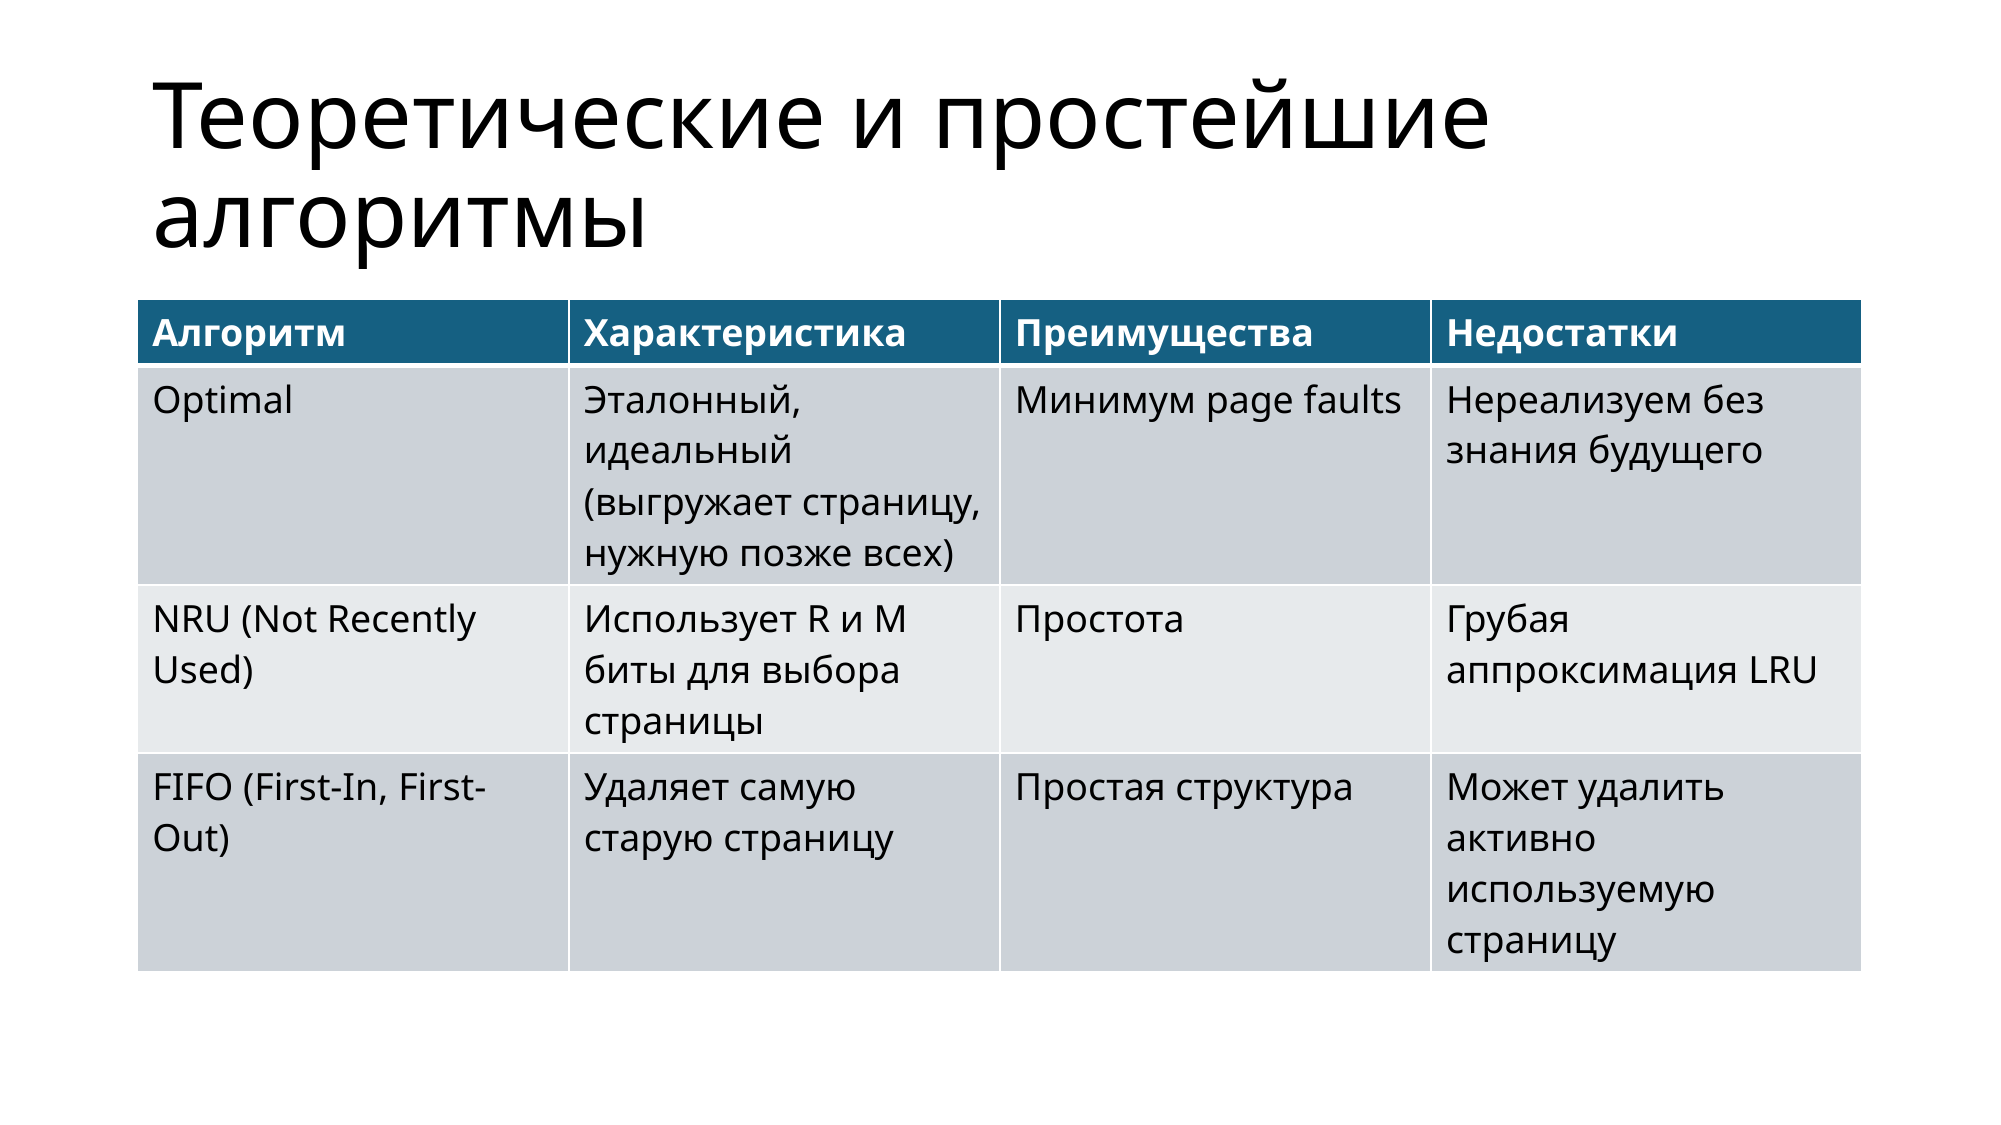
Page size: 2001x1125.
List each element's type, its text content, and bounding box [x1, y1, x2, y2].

table_cell FIFO (First-In, First-Out) [138, 754, 568, 971]
table_cell Простая структура [1001, 754, 1430, 971]
table_cell Грубая аппроксимация LRU [1432, 586, 1861, 752]
table_header Алгоритм [138, 300, 568, 363]
table_cell Нереализуем без знания будущего [1432, 368, 1861, 584]
table_cell Удаляет самую старую страницу [570, 754, 999, 971]
table_cell Optimal [138, 368, 568, 584]
table_cell Минимум page faults [1001, 368, 1430, 584]
table_header Характеристика [570, 300, 999, 363]
title Теоретические и простейшие алгоритмы [137, 59, 1863, 278]
table_header Преимущества [1001, 300, 1430, 363]
table_cell Простота [1001, 586, 1430, 752]
table_cell Может удалить активно используемую страницу [1432, 754, 1861, 971]
table_cell Использует R и M биты для выбора страницы [570, 586, 999, 752]
table_header Недостатки [1432, 300, 1861, 363]
table_cell Эталонный, идеальный (выгружает страницу, нужную позже всех) [570, 368, 999, 584]
table_cell NRU (Not Recently Used) [138, 586, 568, 752]
